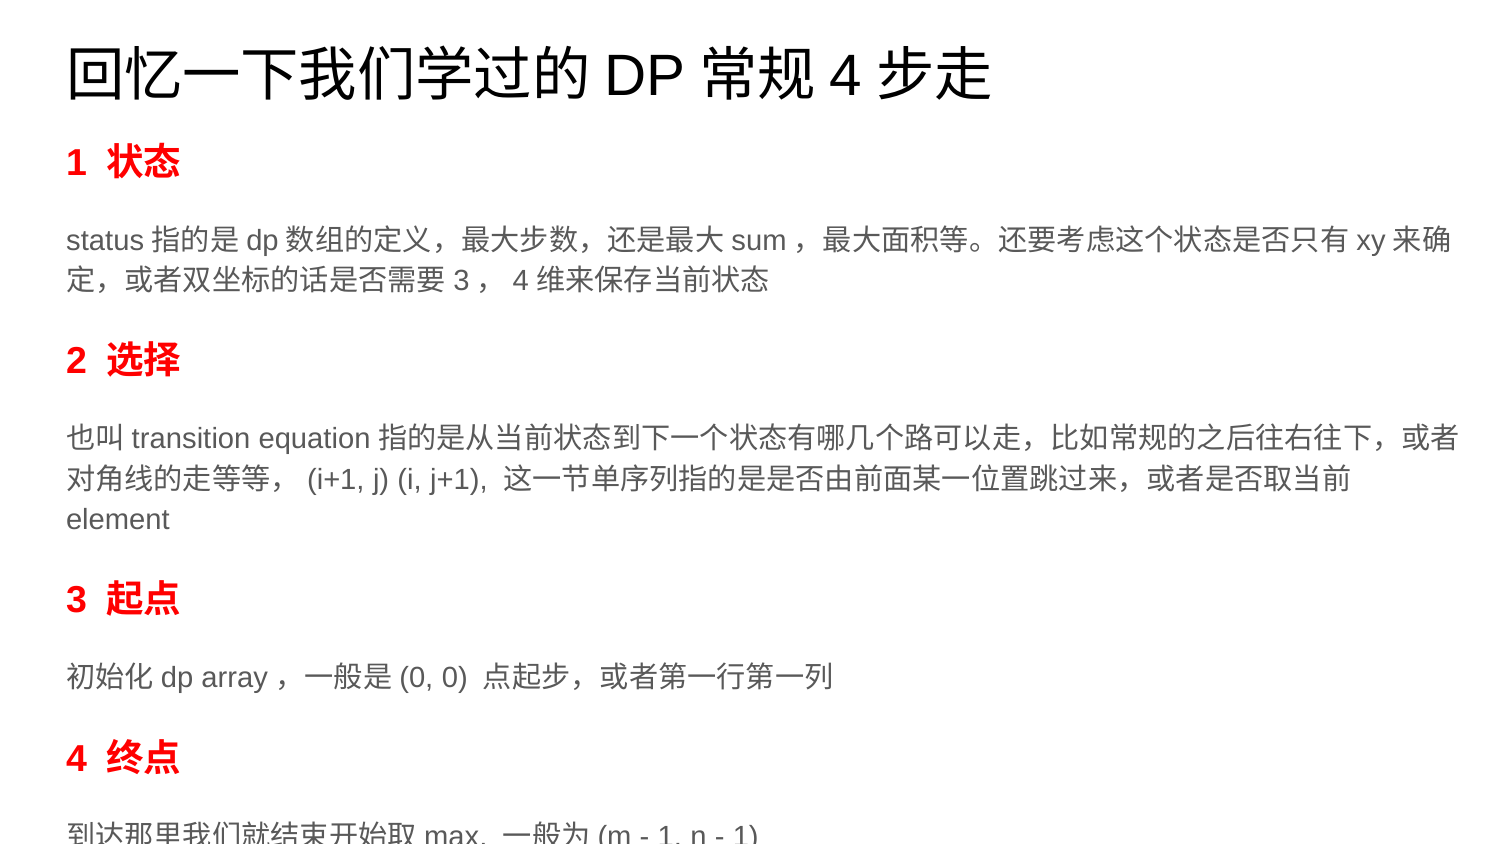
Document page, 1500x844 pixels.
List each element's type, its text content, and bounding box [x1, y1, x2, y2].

title 回忆一下我们学过的DP常规4步走 [51, 21, 1449, 115]
list 1 状态 status指的是dp数组的定义，最大步数，还是最大sum，最大面积等。还要考虑这个状态是否只有xy来确定，或者双坐标的话是否需要3，4维来保存当前状态 2 选择 也叫transition equation指的是从当前状态到下一个状态有哪几个路可以走，比如常规的之后往右往下，或者对角线的走等等，(i+1, j) (i, j+1), 这一节单序列指的是是否由前面某一位置跳过来，或者是否取当前element 3 起点 初始化dp array，一般是(0, 0) 点起步，或者第一行第一列 4 终点 到达那里我们就结束开始取max, 一般为(m - 1, n - 1) [51, 115, 1478, 796]
